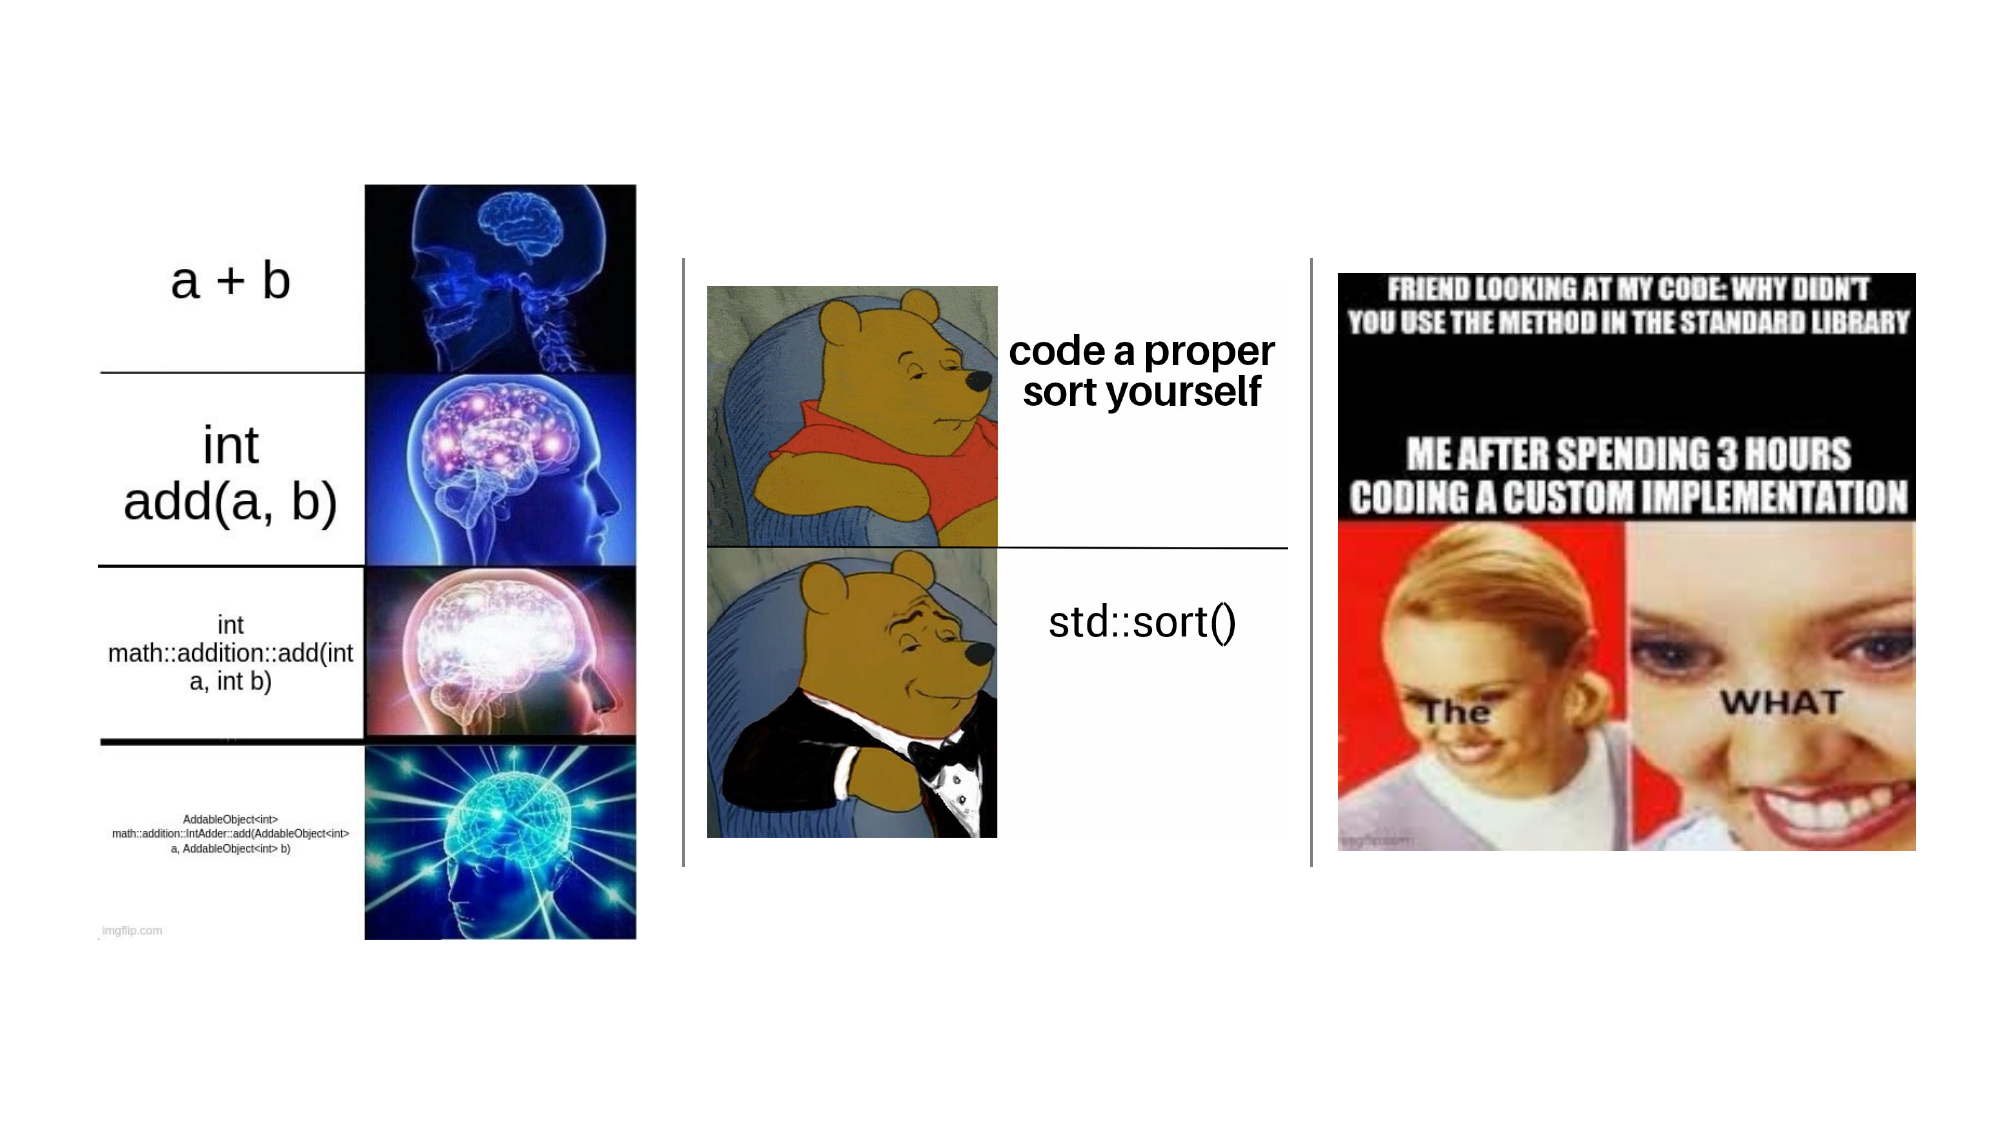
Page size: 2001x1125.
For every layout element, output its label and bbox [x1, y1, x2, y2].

list [706, 285, 1288, 839]
picture [1338, 272, 1917, 851]
picture [98, 183, 638, 941]
